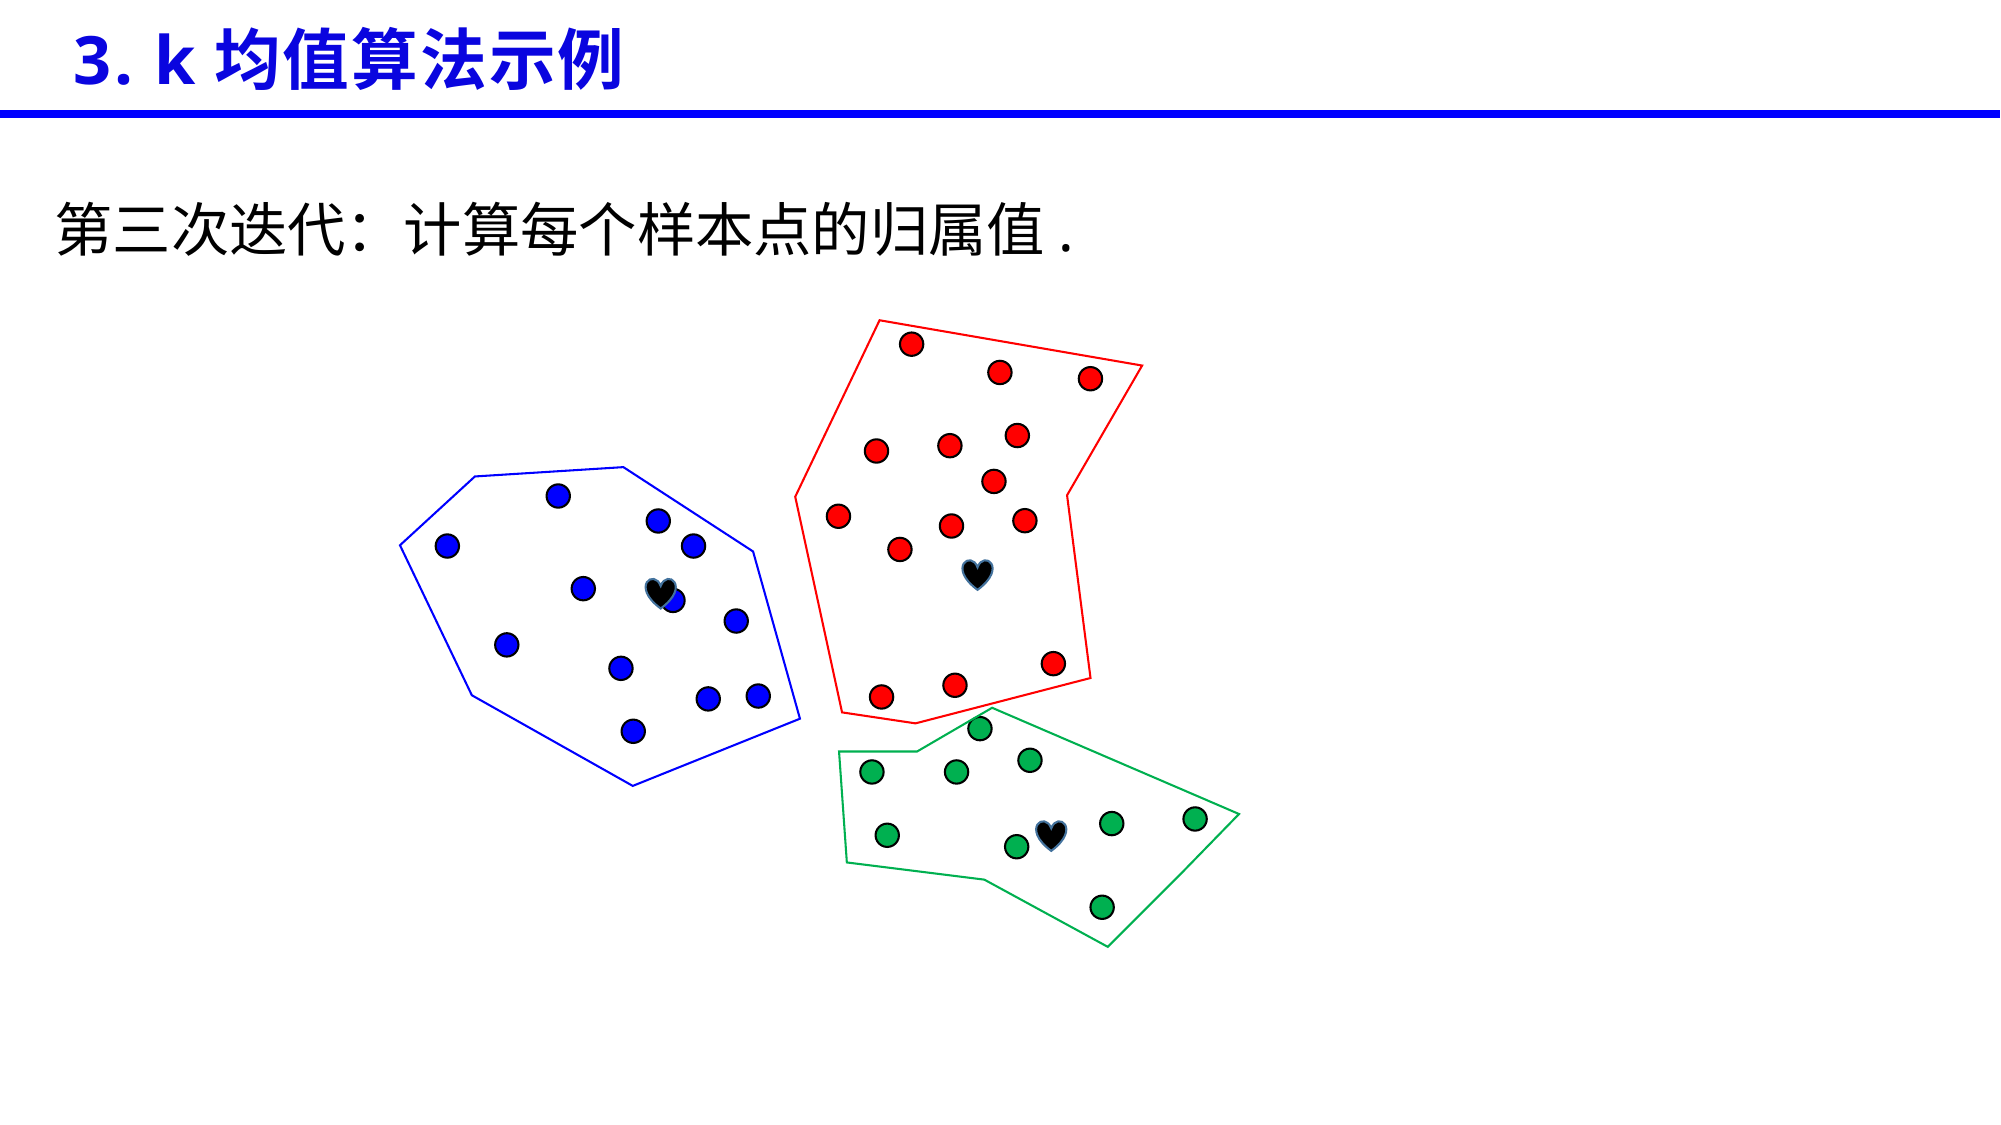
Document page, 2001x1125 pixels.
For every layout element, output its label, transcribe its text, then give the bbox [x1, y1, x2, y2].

text_box 3. k均值算法示例 [59, 10, 1308, 106]
text_box [398, 466, 802, 788]
text_box [837, 706, 1241, 949]
text_box 第三次迭代：计算每个样本点的归属值. [39, 151, 1713, 271]
text_box [794, 319, 1144, 725]
